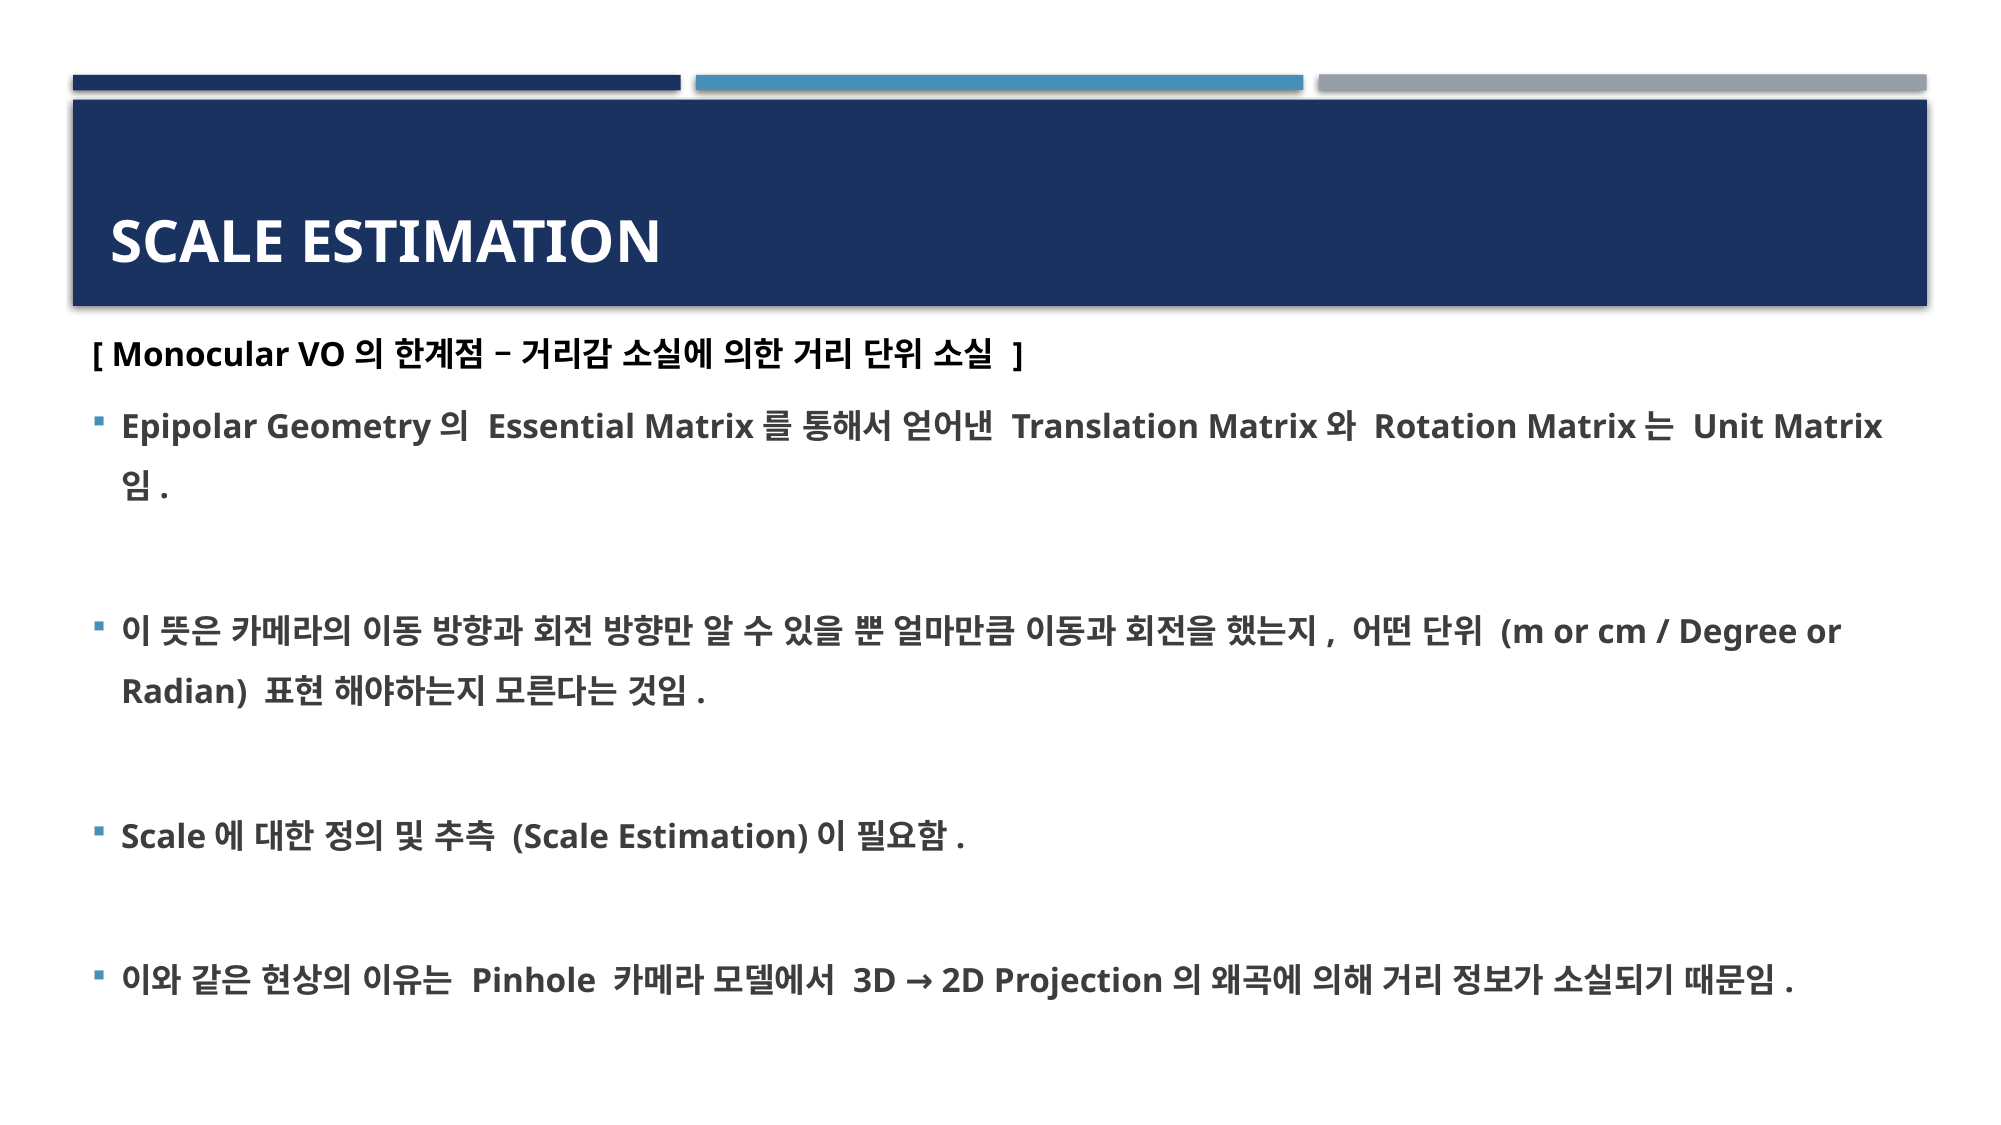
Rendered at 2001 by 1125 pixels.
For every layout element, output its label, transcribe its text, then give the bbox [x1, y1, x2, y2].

title Scale Estimation [95, 119, 1905, 282]
list [ Monocular VO의 한계점 – 거리감 소실에 의한 거리 단위 소실 ] Epipolar Geometry의 Essential Matrix를 통해서 얻어낸 Translation Matrix와 Rotation Matrix는 Unit Matrix임. 이 뜻은 카메라의 이동 방향과 회전 방향만 알 수 있을 뿐 얼마만큼 이동과 회전을 했는지, 어떤 단위 (m or cm / Degree or Radian) 표현 해야하는지 모른다는 것임. Scale에 대한 정의 및 추측 (Scale Estimation)이 필요함. 이와 같은 현상의 이유는 Pinhole 카메라 모델에서 3D → 2D Projection의 왜곡에 의해 거리 정보가 소실되기 때문임. [77, 325, 1905, 1083]
